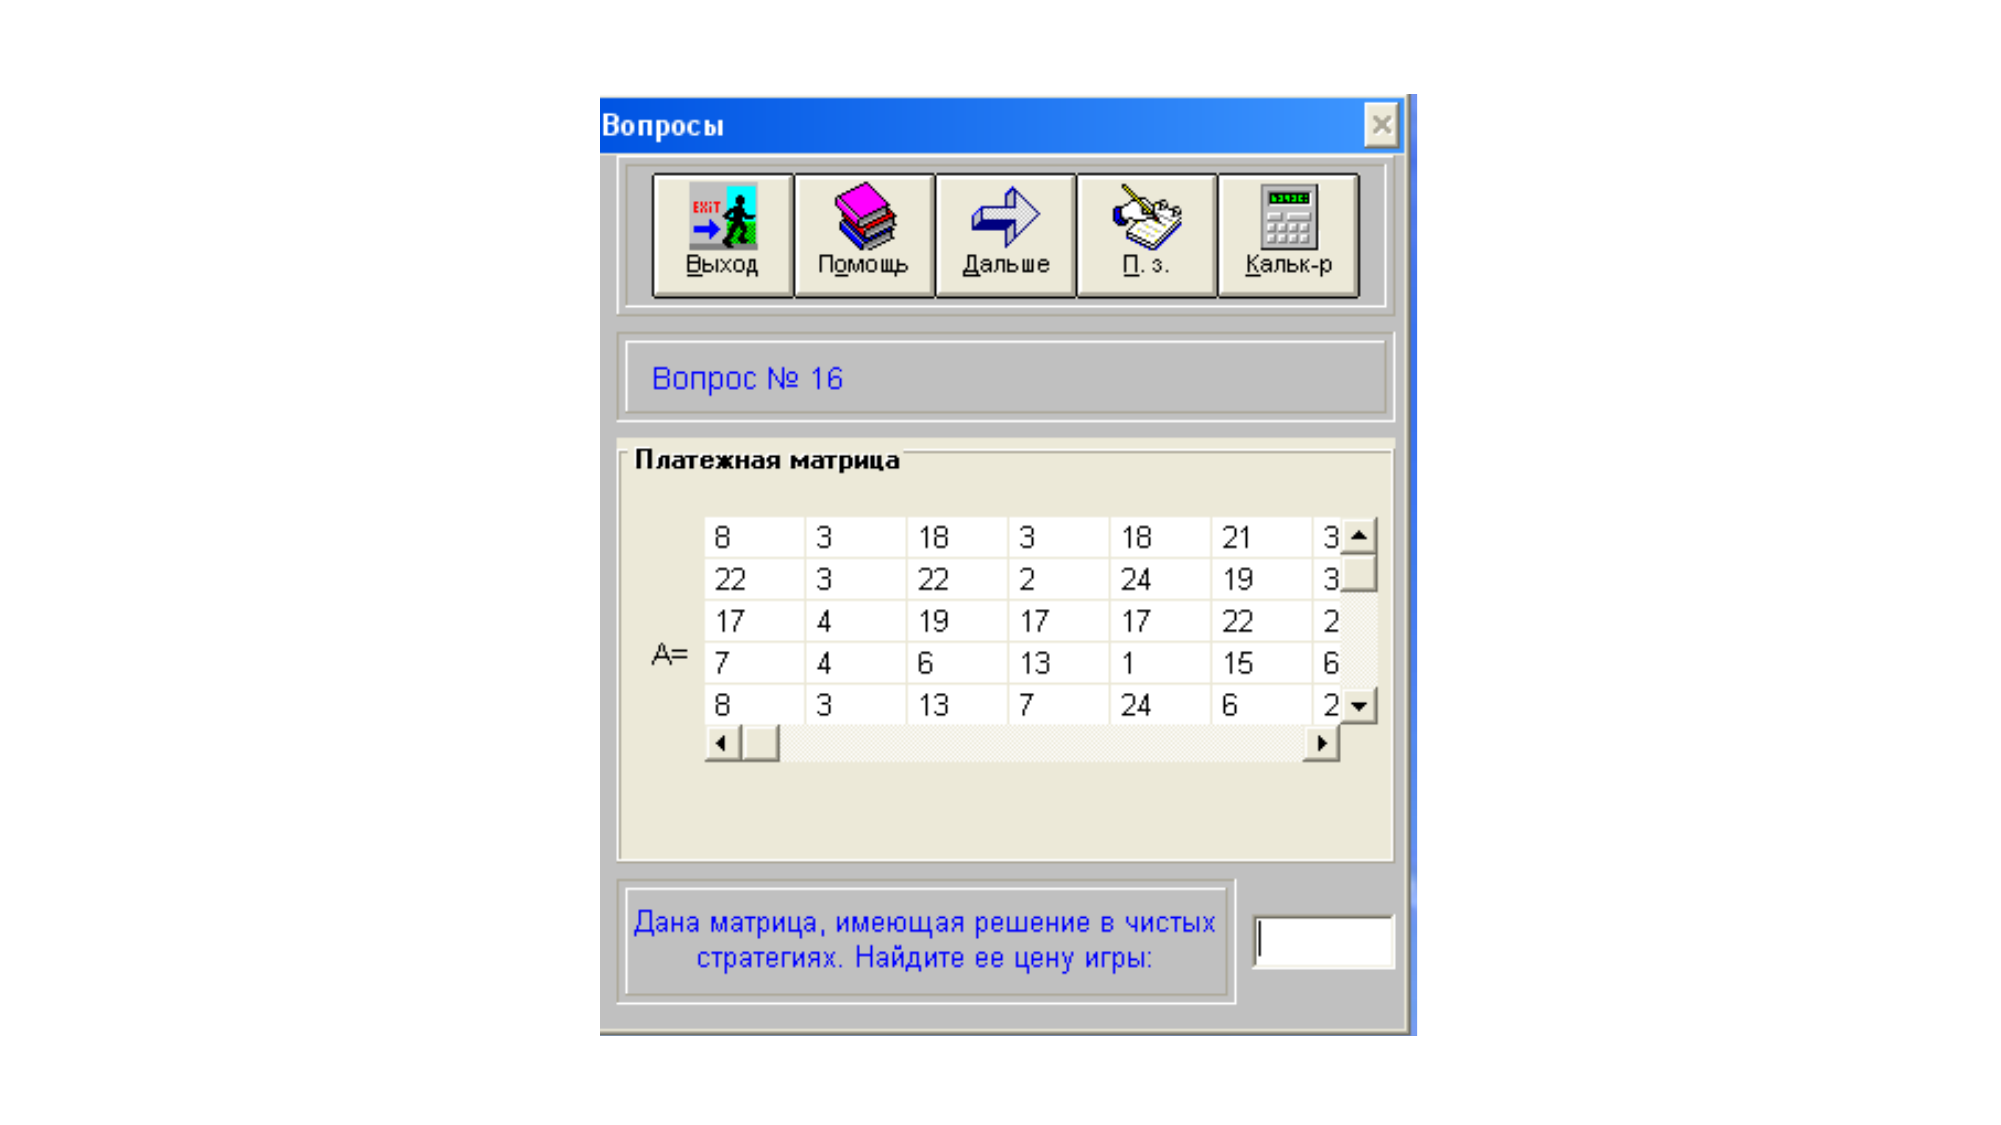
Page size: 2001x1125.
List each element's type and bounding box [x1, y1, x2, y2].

list [599, 94, 1418, 1036]
